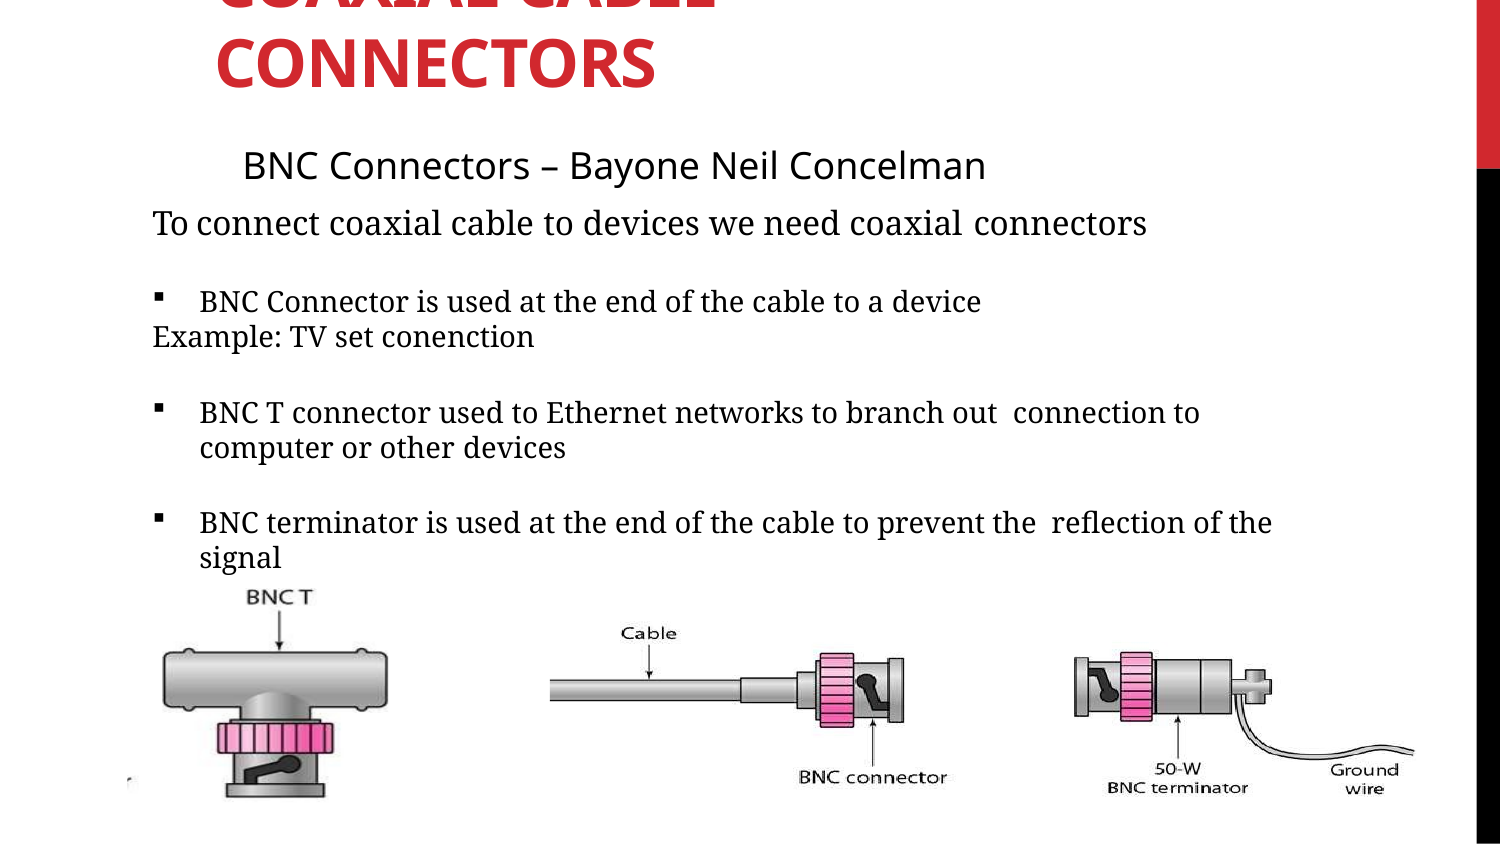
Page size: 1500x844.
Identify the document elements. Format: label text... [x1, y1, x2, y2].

text_box [549, 613, 963, 812]
text_box [127, 588, 449, 821]
title Coaxial Cable Connectors [212, 0, 1148, 101]
text_box BNC Connectors – Bayone Neil Concelman To connect coaxial cable to devices we need coaxial connectors BNC Connector is used at the end of the cable to a device Example: TV set conenction BNC T connector used to Ethernet networks to branch out connection to computer or other devices BNC terminator is used at the end of the cable to prevent the reflection of the signal [150, 121, 1400, 575]
text_box [1037, 613, 1417, 799]
